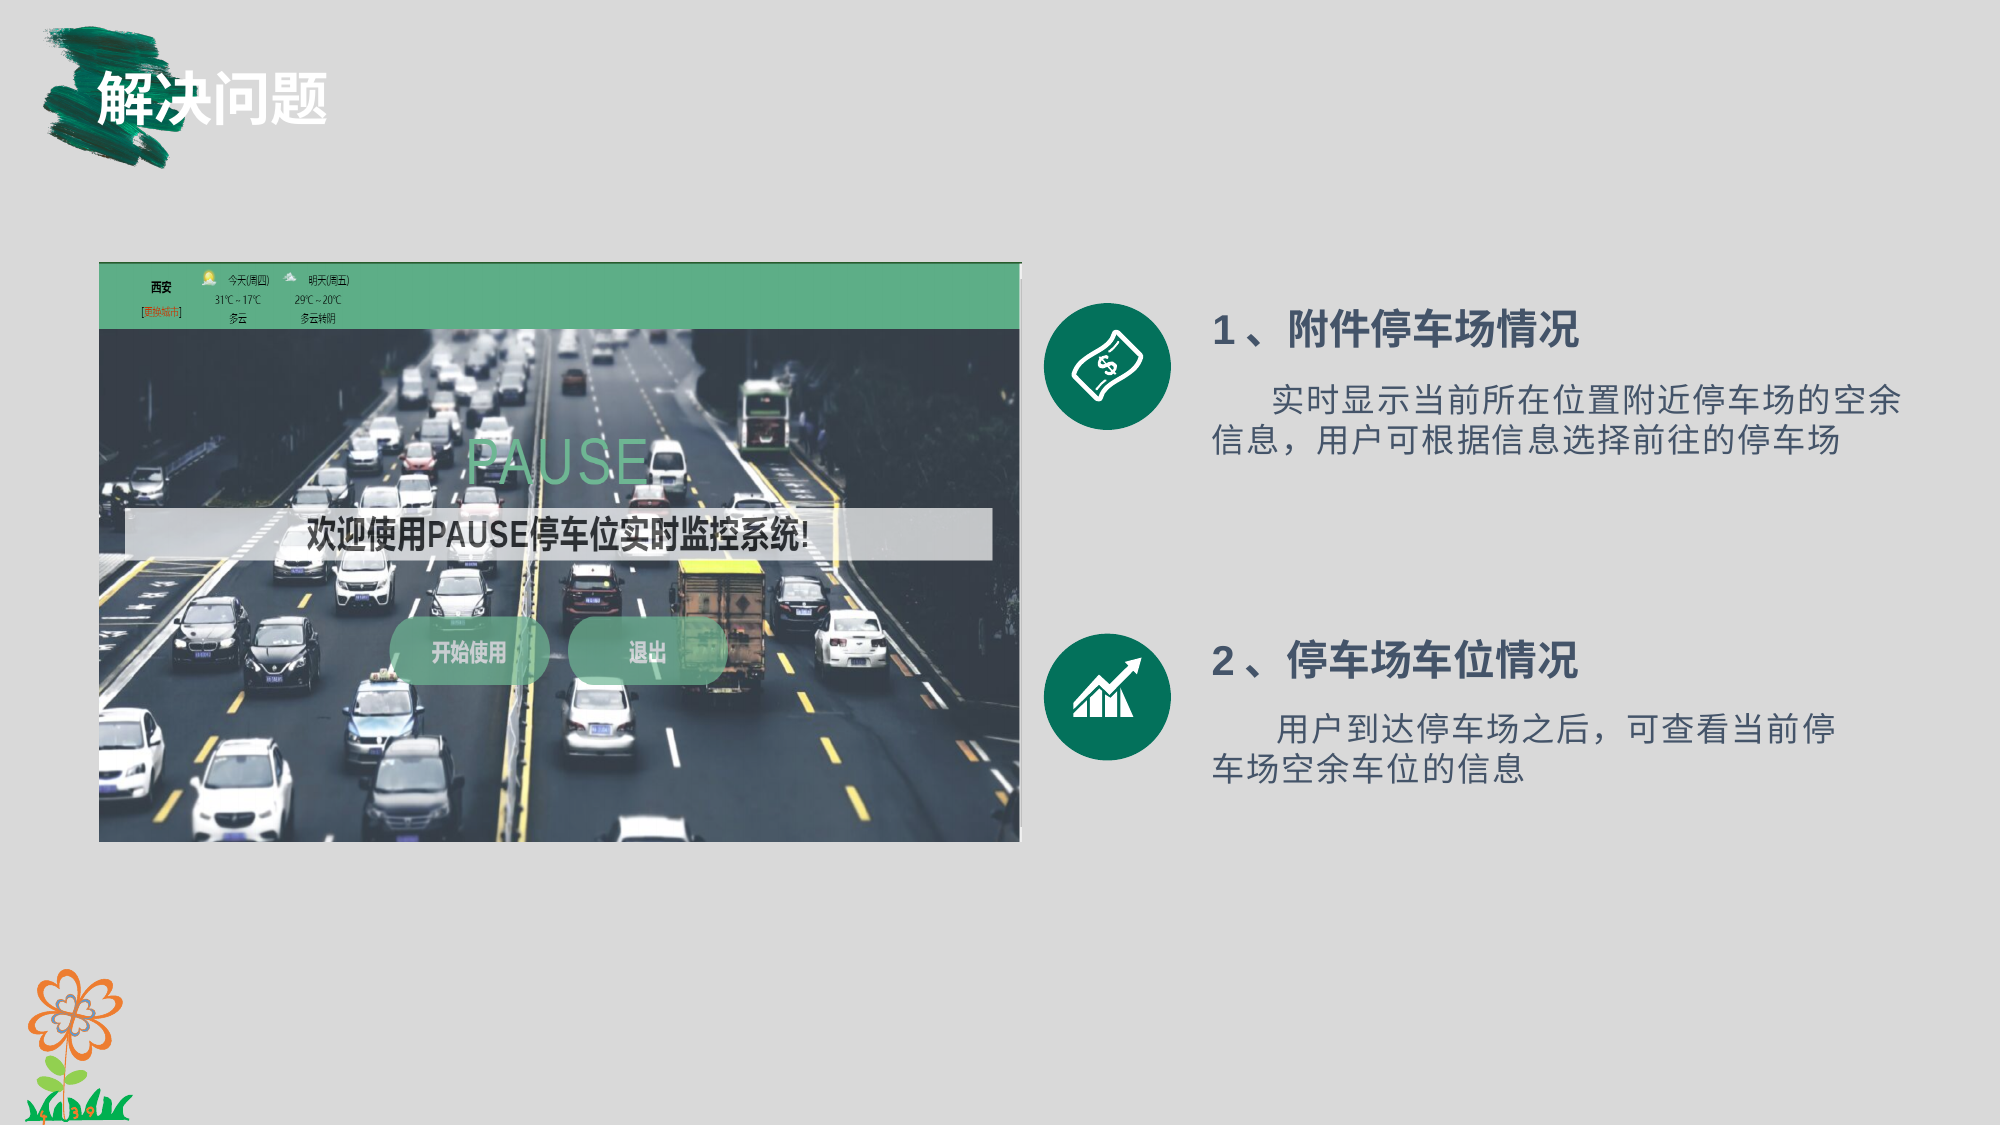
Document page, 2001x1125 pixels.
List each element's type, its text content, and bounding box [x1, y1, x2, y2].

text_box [1043, 303, 1911, 461]
picture [99, 262, 1022, 842]
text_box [24, 939, 132, 1125]
text_box 解决问题 [199, 54, 793, 140]
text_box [1043, 633, 1858, 789]
picture [42, 26, 199, 169]
